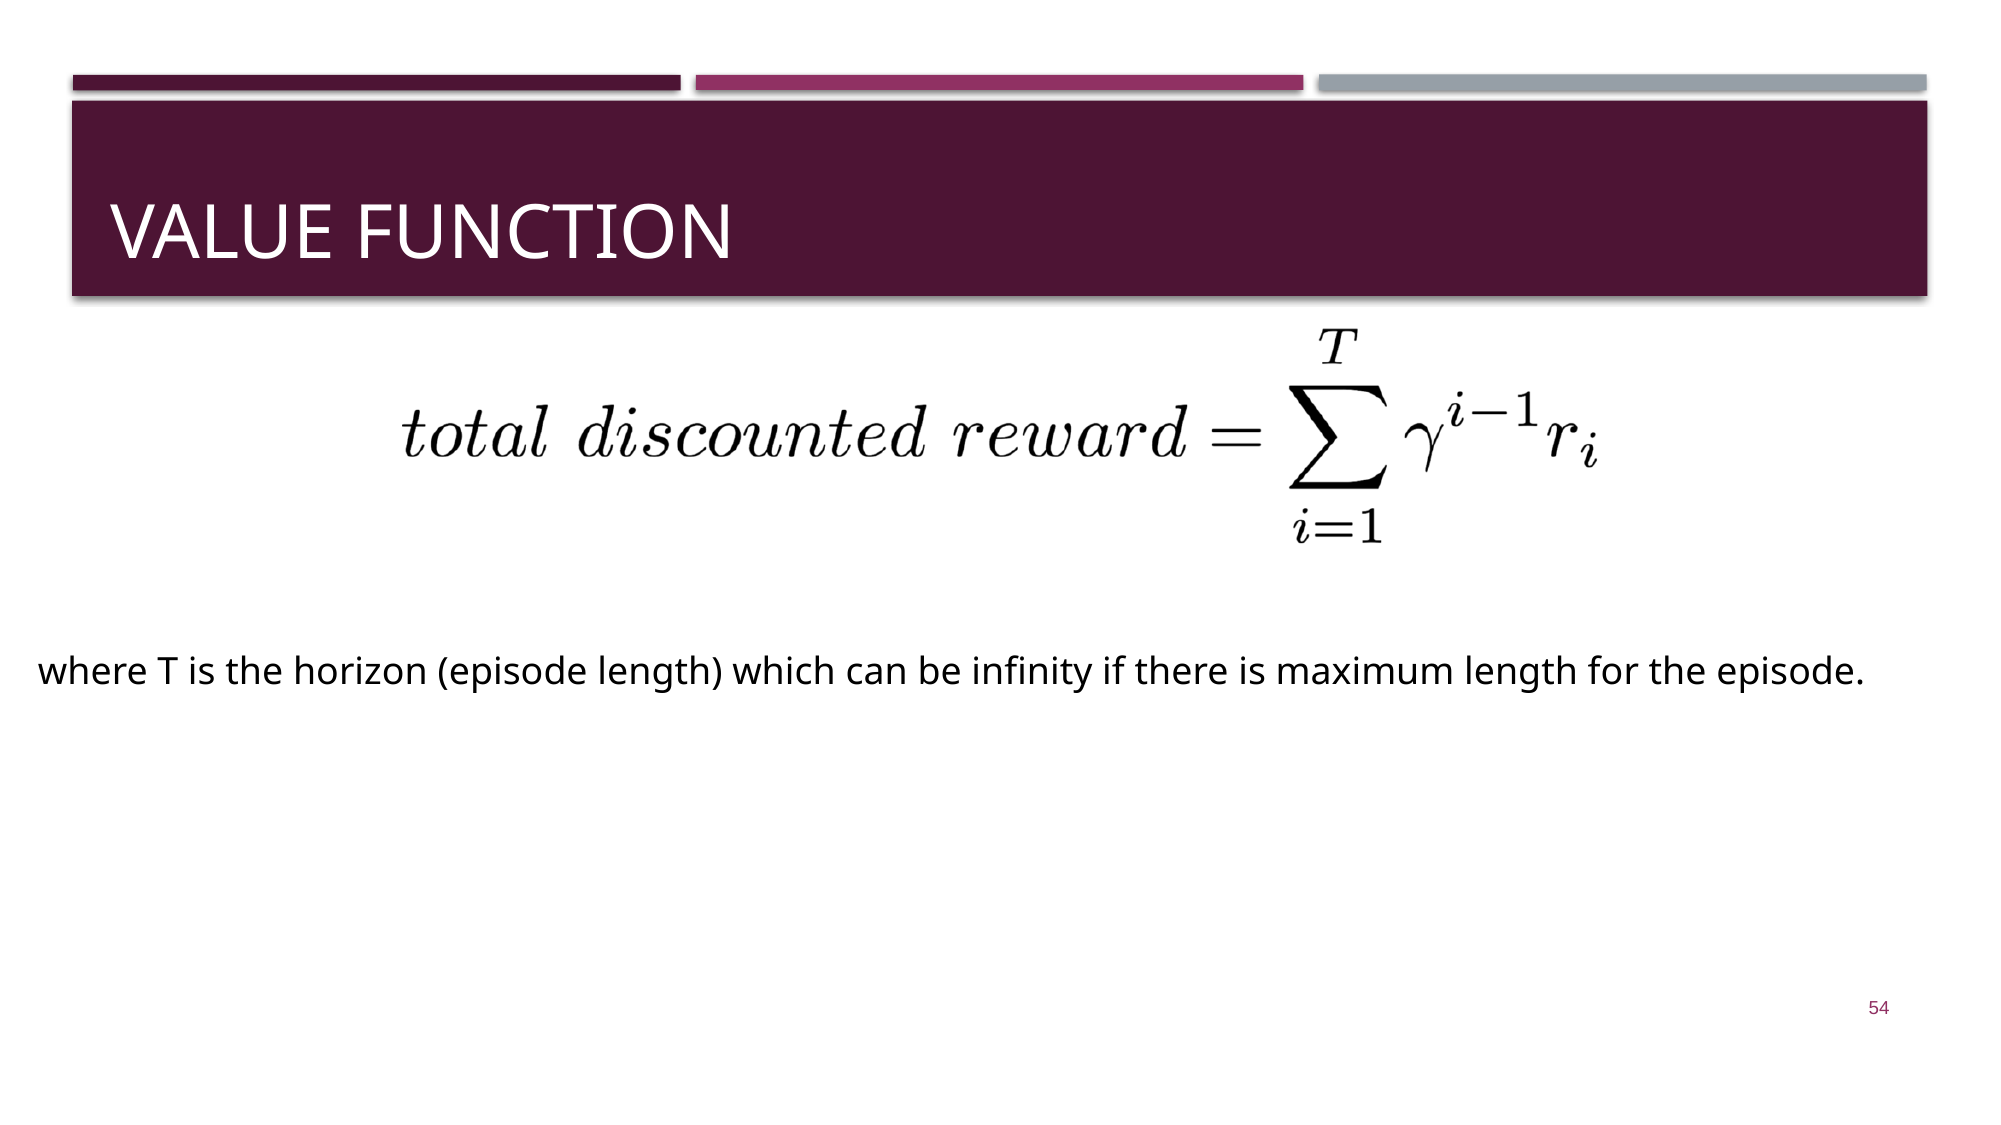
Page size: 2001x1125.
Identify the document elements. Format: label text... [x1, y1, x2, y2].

picture [401, 326, 1599, 545]
slide_number 54 [1732, 977, 1905, 1037]
title VALUE FUNCTION [95, 115, 1905, 282]
text_box where T is the horizon (episode length) which can be infinity if there is maximum length for the episode. [23, 640, 1883, 700]
